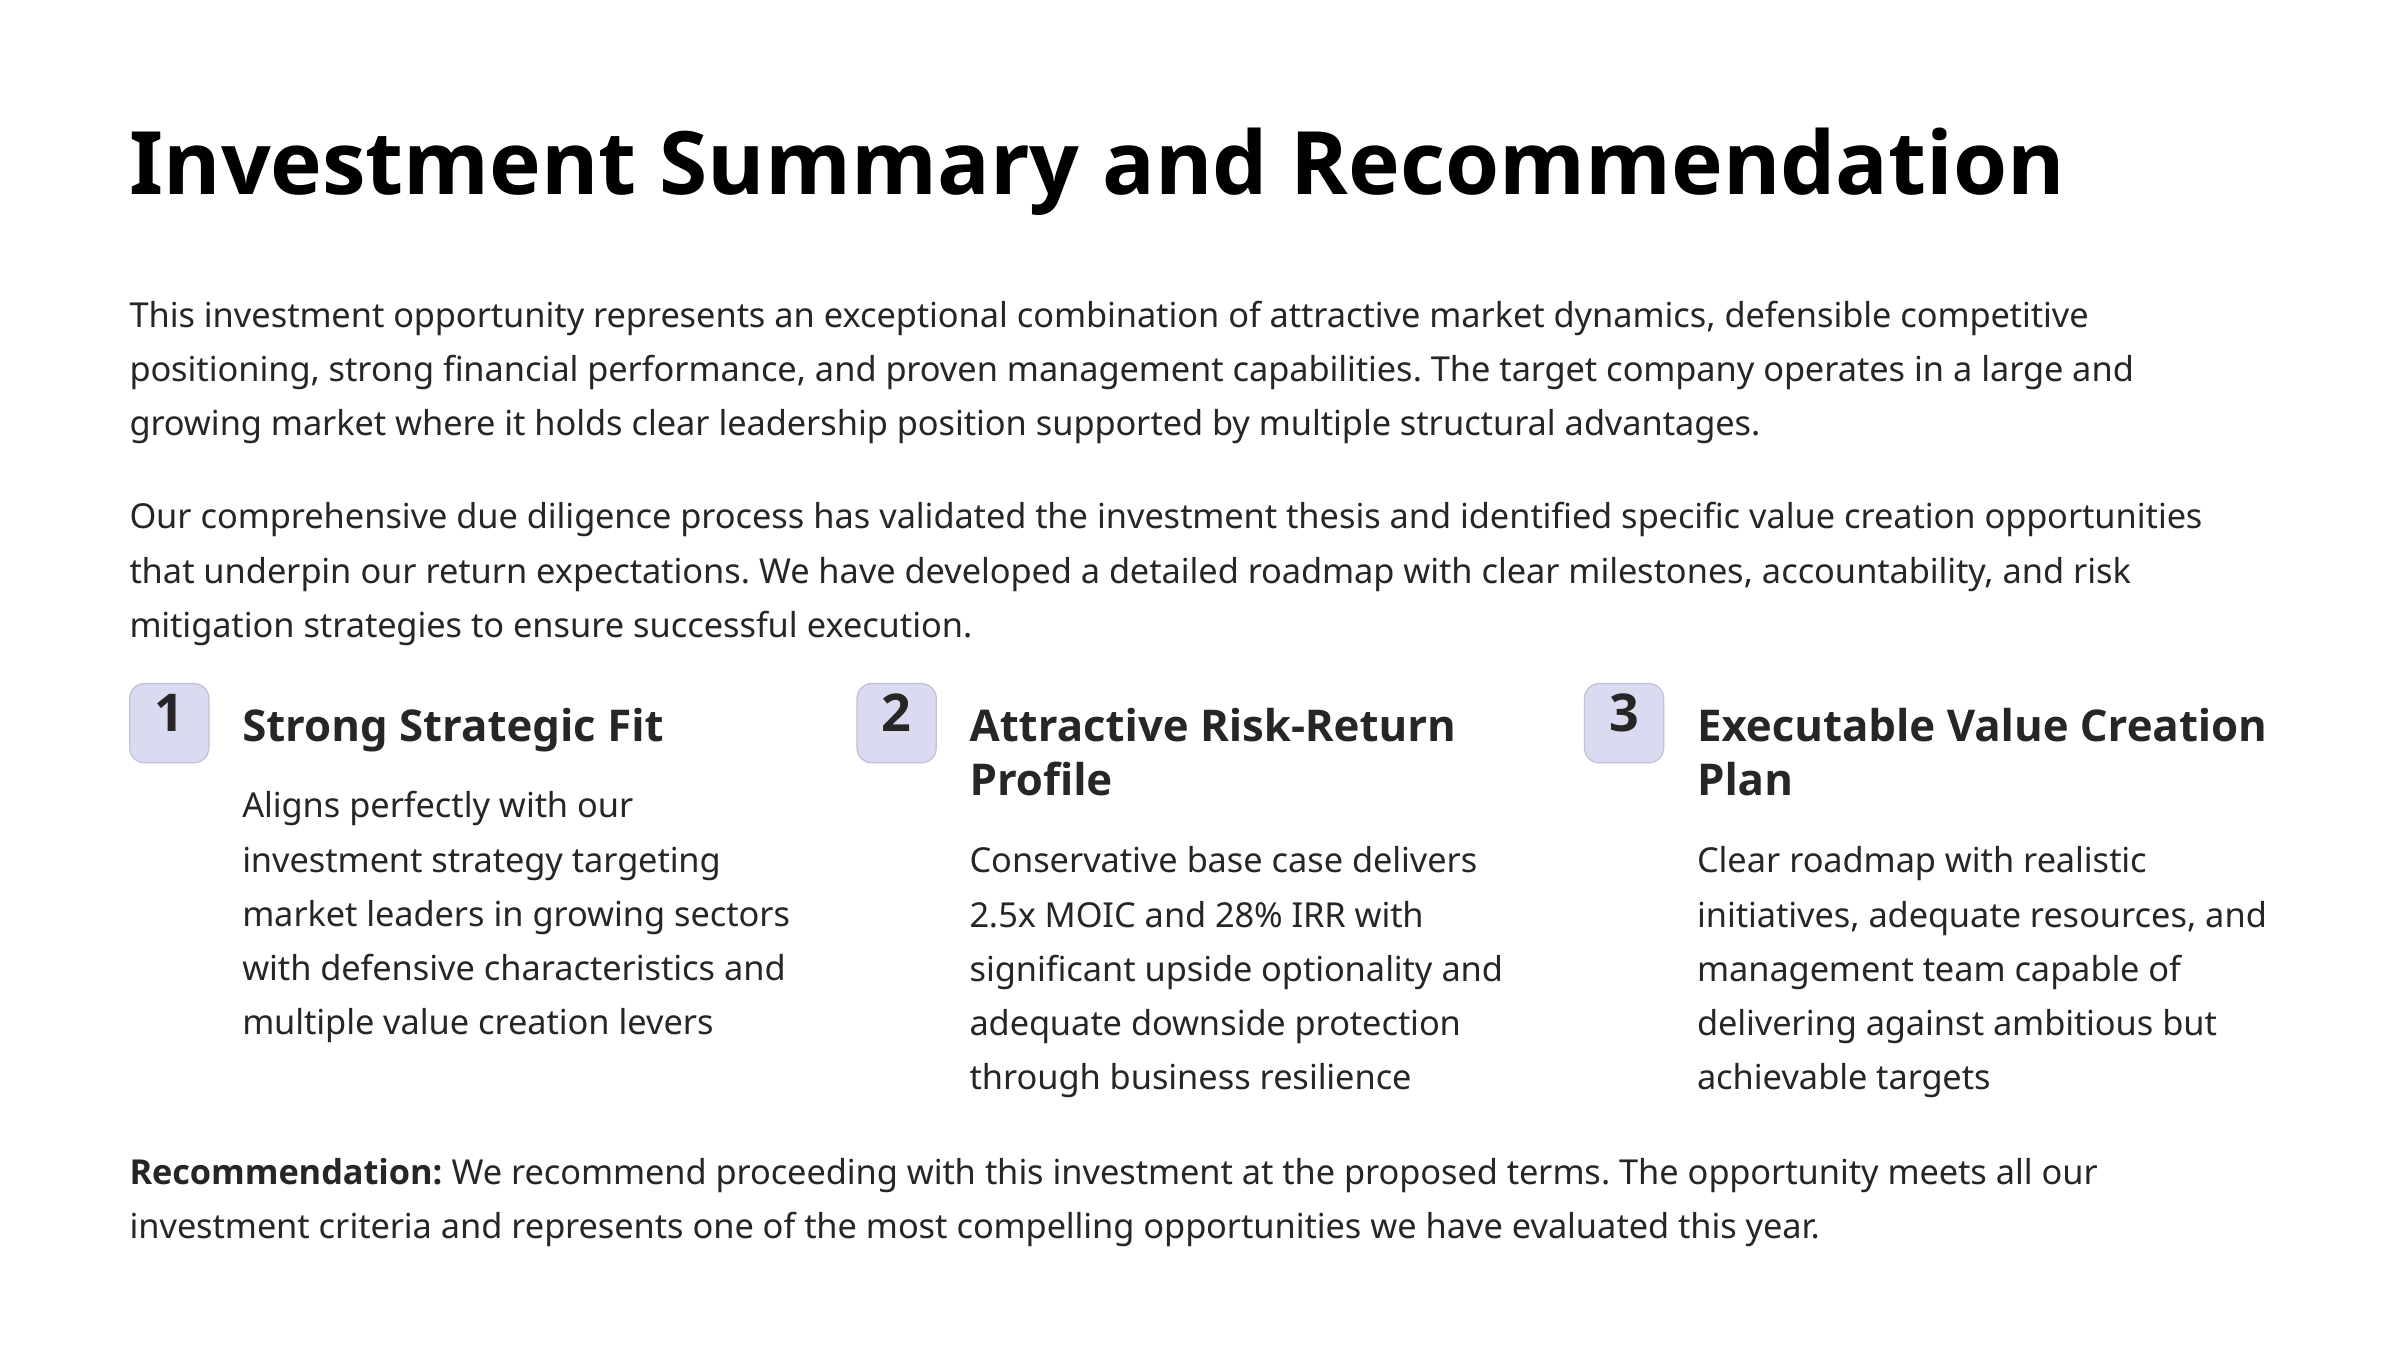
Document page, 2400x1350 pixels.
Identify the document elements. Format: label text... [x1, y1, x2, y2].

text_box 1 [142, 690, 196, 757]
text_box Conservative base case delivers 2.5x MOIC and 28% IRR with significant upside optionality and adequate downside protection through business resilience [969, 825, 1543, 1100]
text_box [1584, 683, 1664, 763]
text_box 2 [870, 690, 924, 757]
text_box Attractive Risk-Return Profile [969, 695, 1543, 806]
text_box 3 [1597, 690, 1651, 757]
text_box Aligns perfectly with our investment strategy targeting market leaders in growing sectors with defensive characteristics and multiple value creation levers [242, 770, 816, 1045]
text_box Executable Value Creation Plan [1697, 695, 2271, 806]
text_box [129, 683, 209, 763]
text_box Investment Summary and Recommendation [129, 102, 2006, 213]
text_box Strong Strategic Fit [242, 695, 683, 751]
text_box This investment opportunity represents an exceptional combination of attractive market dynamics, defensible competitive positioning, strong financial performance, and proven management capabilities. The target company operates in a large and growing market where it holds clear leadership position supported by multiple structural advantages. [129, 279, 2271, 445]
text_box Clear roadmap with realistic initiatives, adequate resources, and management team capable of delivering against ambitious but achievable targets [1697, 825, 2271, 1100]
text_box [857, 683, 937, 763]
text_box Recommendation: We recommend proceeding with this investment at the proposed terms. The opportunity meets all our investment criteria and represents one of the most compelling opportunities we have evaluated this year. [129, 1137, 2271, 1248]
text_box Our comprehensive due diligence process has validated the investment thesis and identified specific value creation opportunities that underpin our return expectations. We have developed a detailed roadmap with clear milestones, accountability, and risk mitigation strategies to ensure successful execution. [129, 481, 2271, 647]
